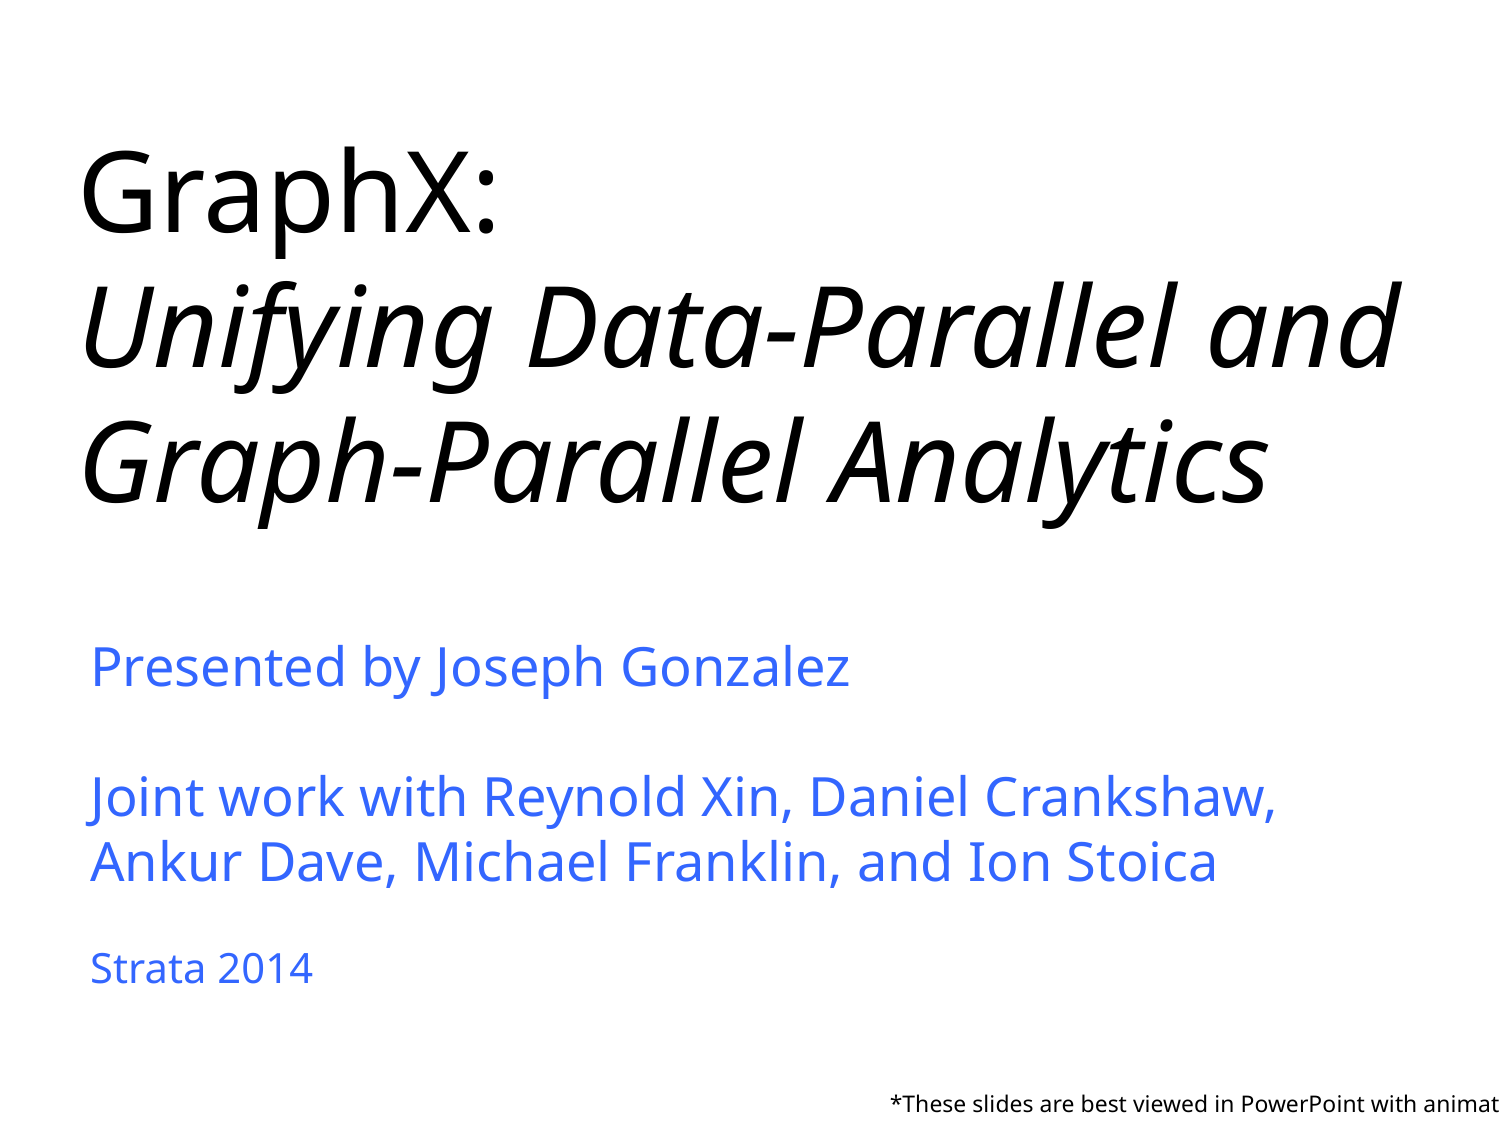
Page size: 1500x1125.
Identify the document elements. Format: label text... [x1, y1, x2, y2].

title GraphX: Unifying Data-Parallel and Graph-Parallel Analytics [62, 112, 1426, 391]
text_box Presented by Joseph Gonzalez Joint work with Reynold Xin, Daniel Crankshaw, Ankur Dave, Michael Franklin, and Ion Stoica Strata 2014 [75, 624, 1438, 1000]
text_box *These slides are best viewed in PowerPoint with animation. [874, 1082, 1500, 1125]
